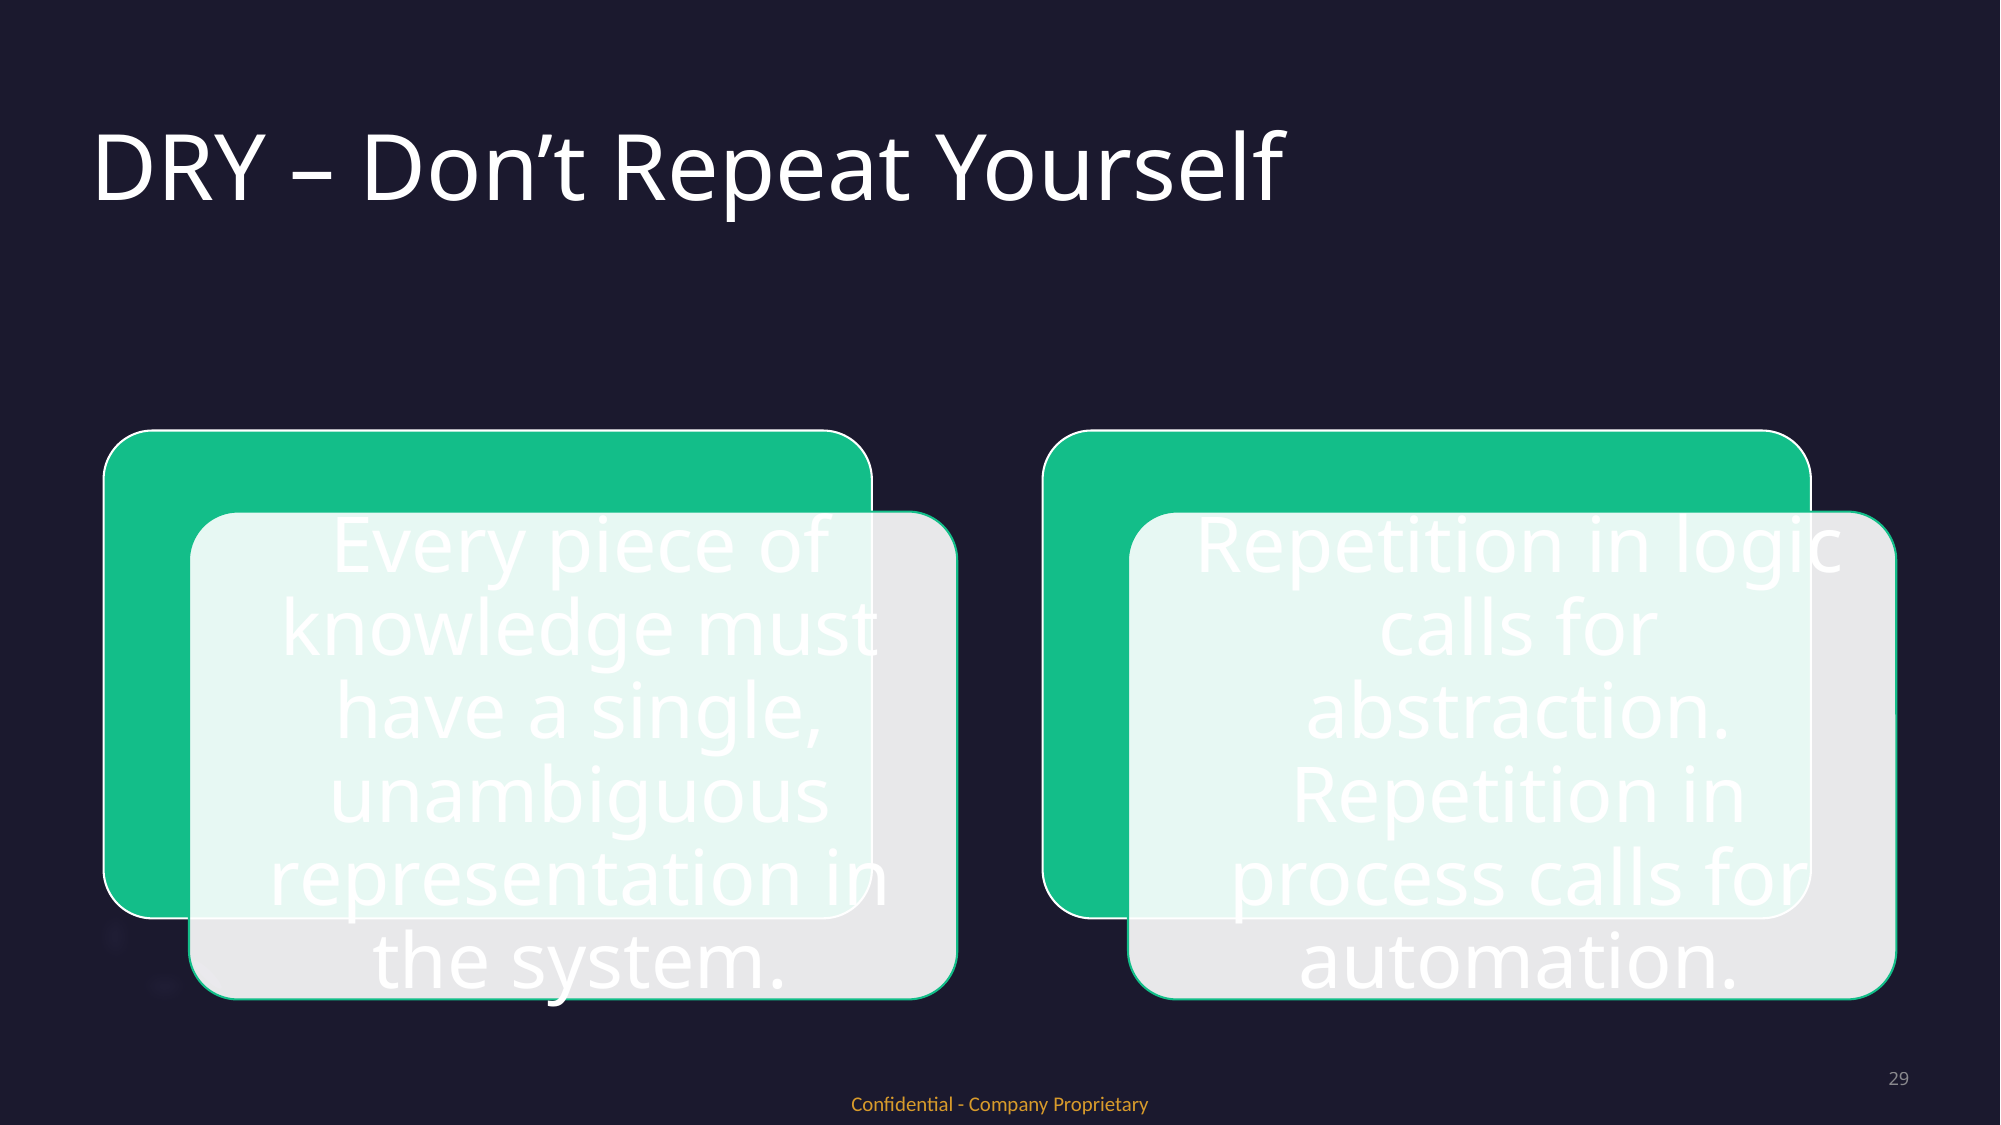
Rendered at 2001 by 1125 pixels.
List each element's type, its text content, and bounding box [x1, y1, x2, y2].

title DRY – Don’t Repeat Yourself [90, 90, 1290, 253]
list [90, 430, 1910, 1000]
slide_number 29 [1632, 1067, 1910, 1093]
